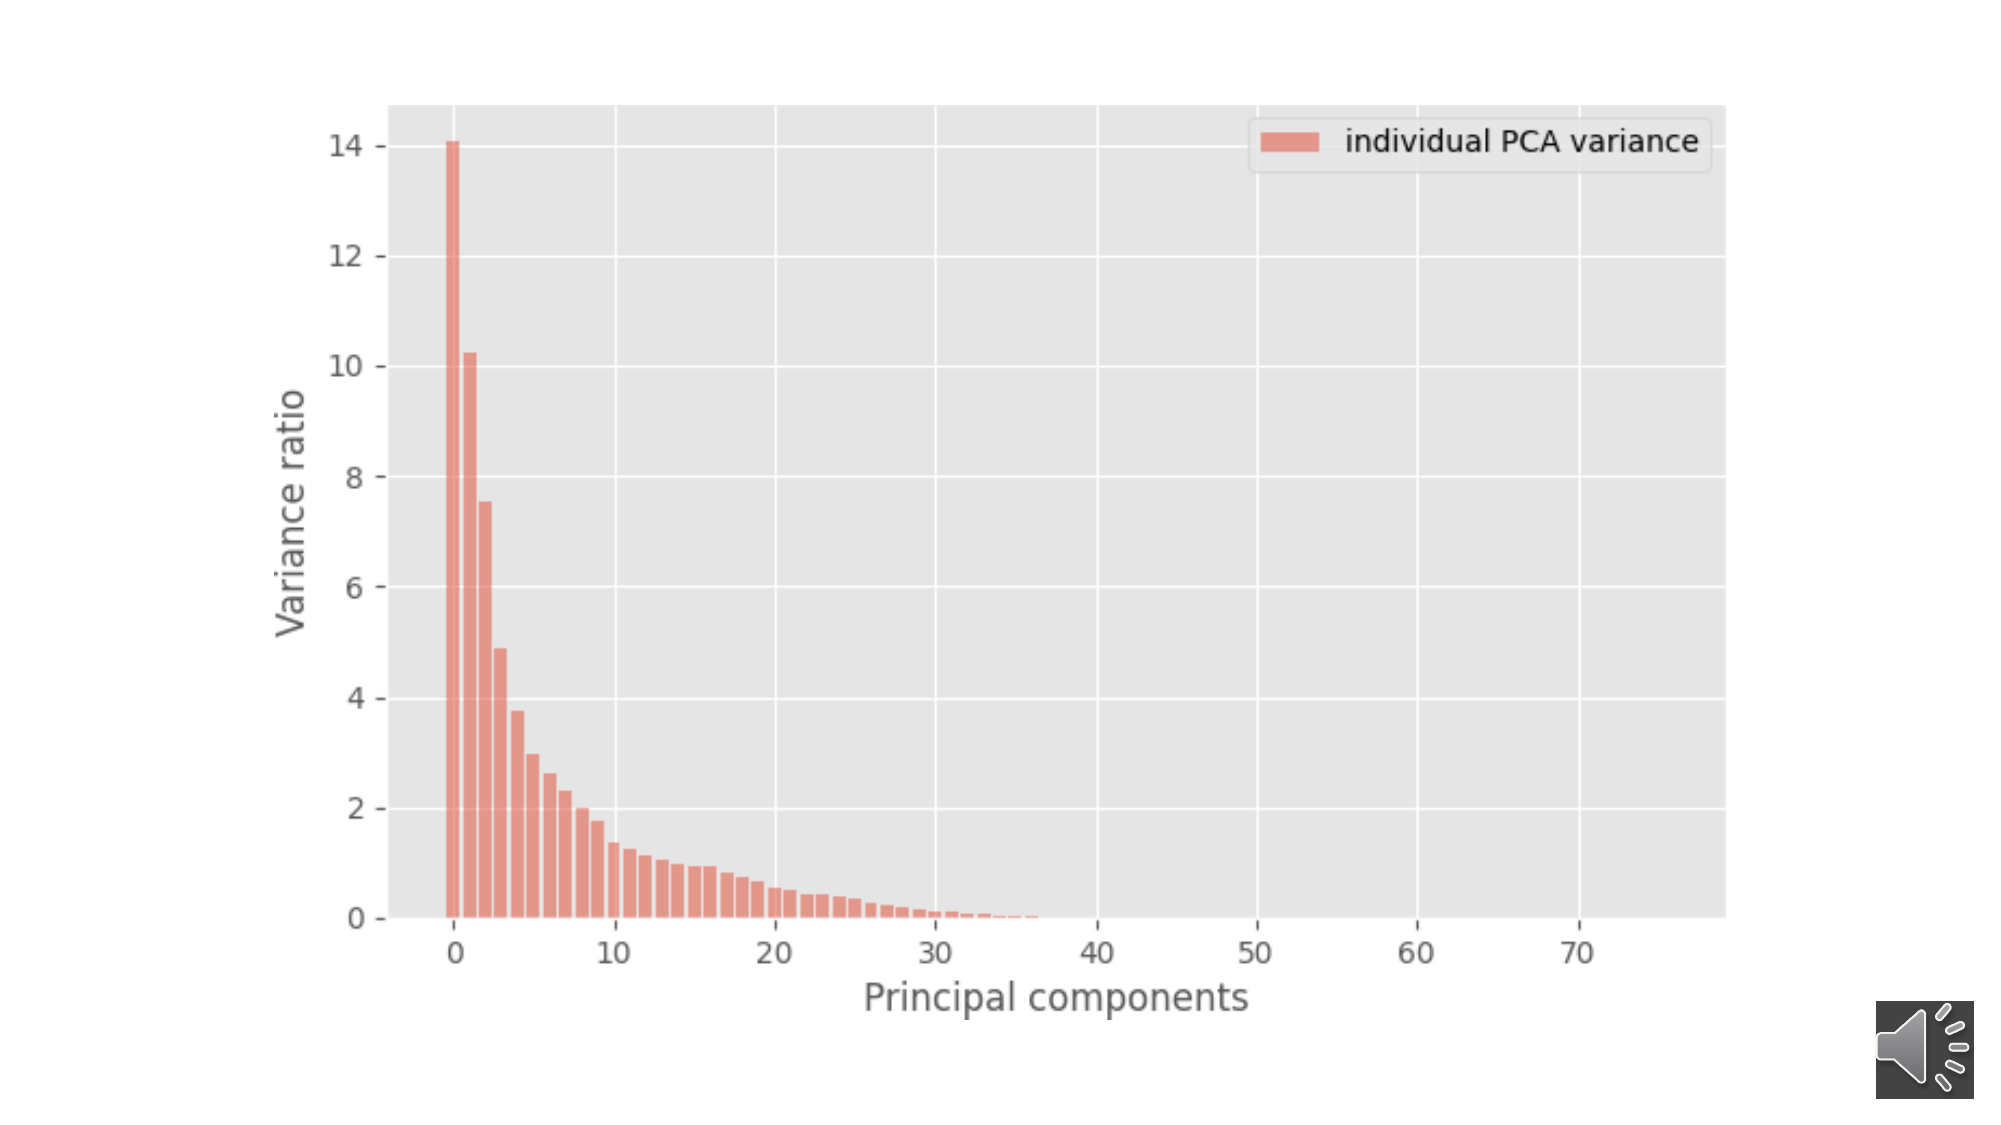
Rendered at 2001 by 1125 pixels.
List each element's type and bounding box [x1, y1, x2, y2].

picture [1874, 999, 1975, 1100]
list [274, 105, 1726, 1020]
